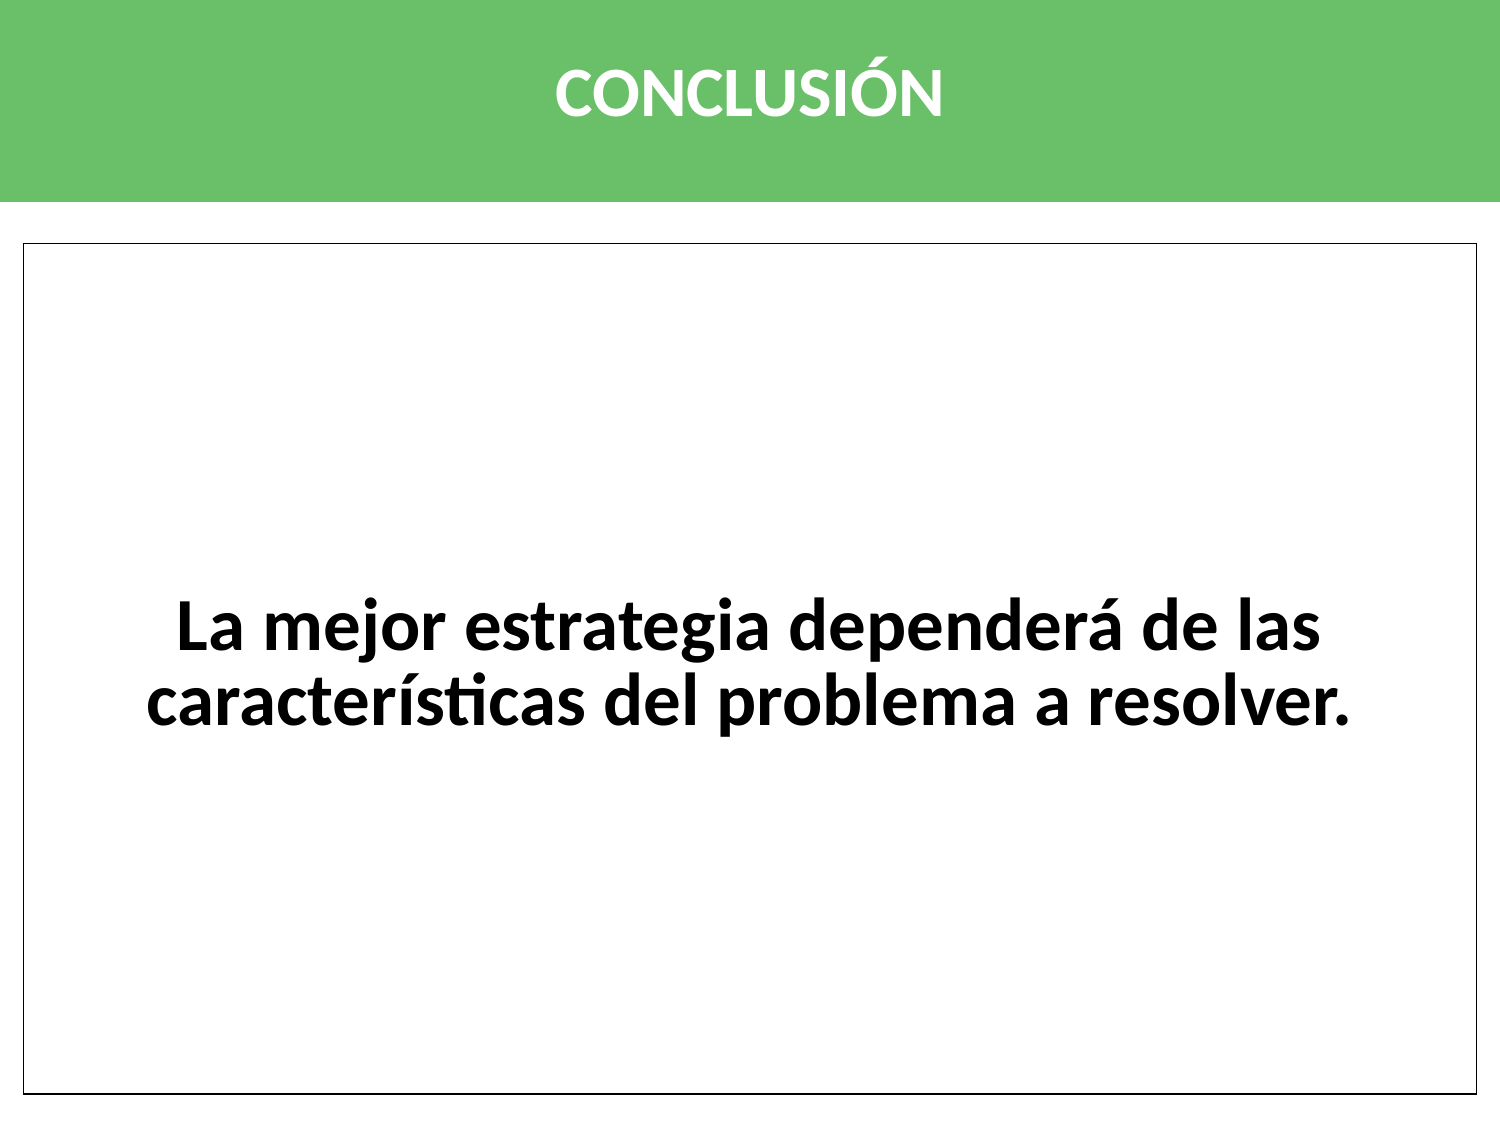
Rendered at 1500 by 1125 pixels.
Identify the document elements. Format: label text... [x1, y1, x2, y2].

table_header La mejor estrategia dependerá de las características del problema a resolver. [24, 244, 1476, 1093]
table_header CONCLUSIÓN [0, 0, 1500, 202]
